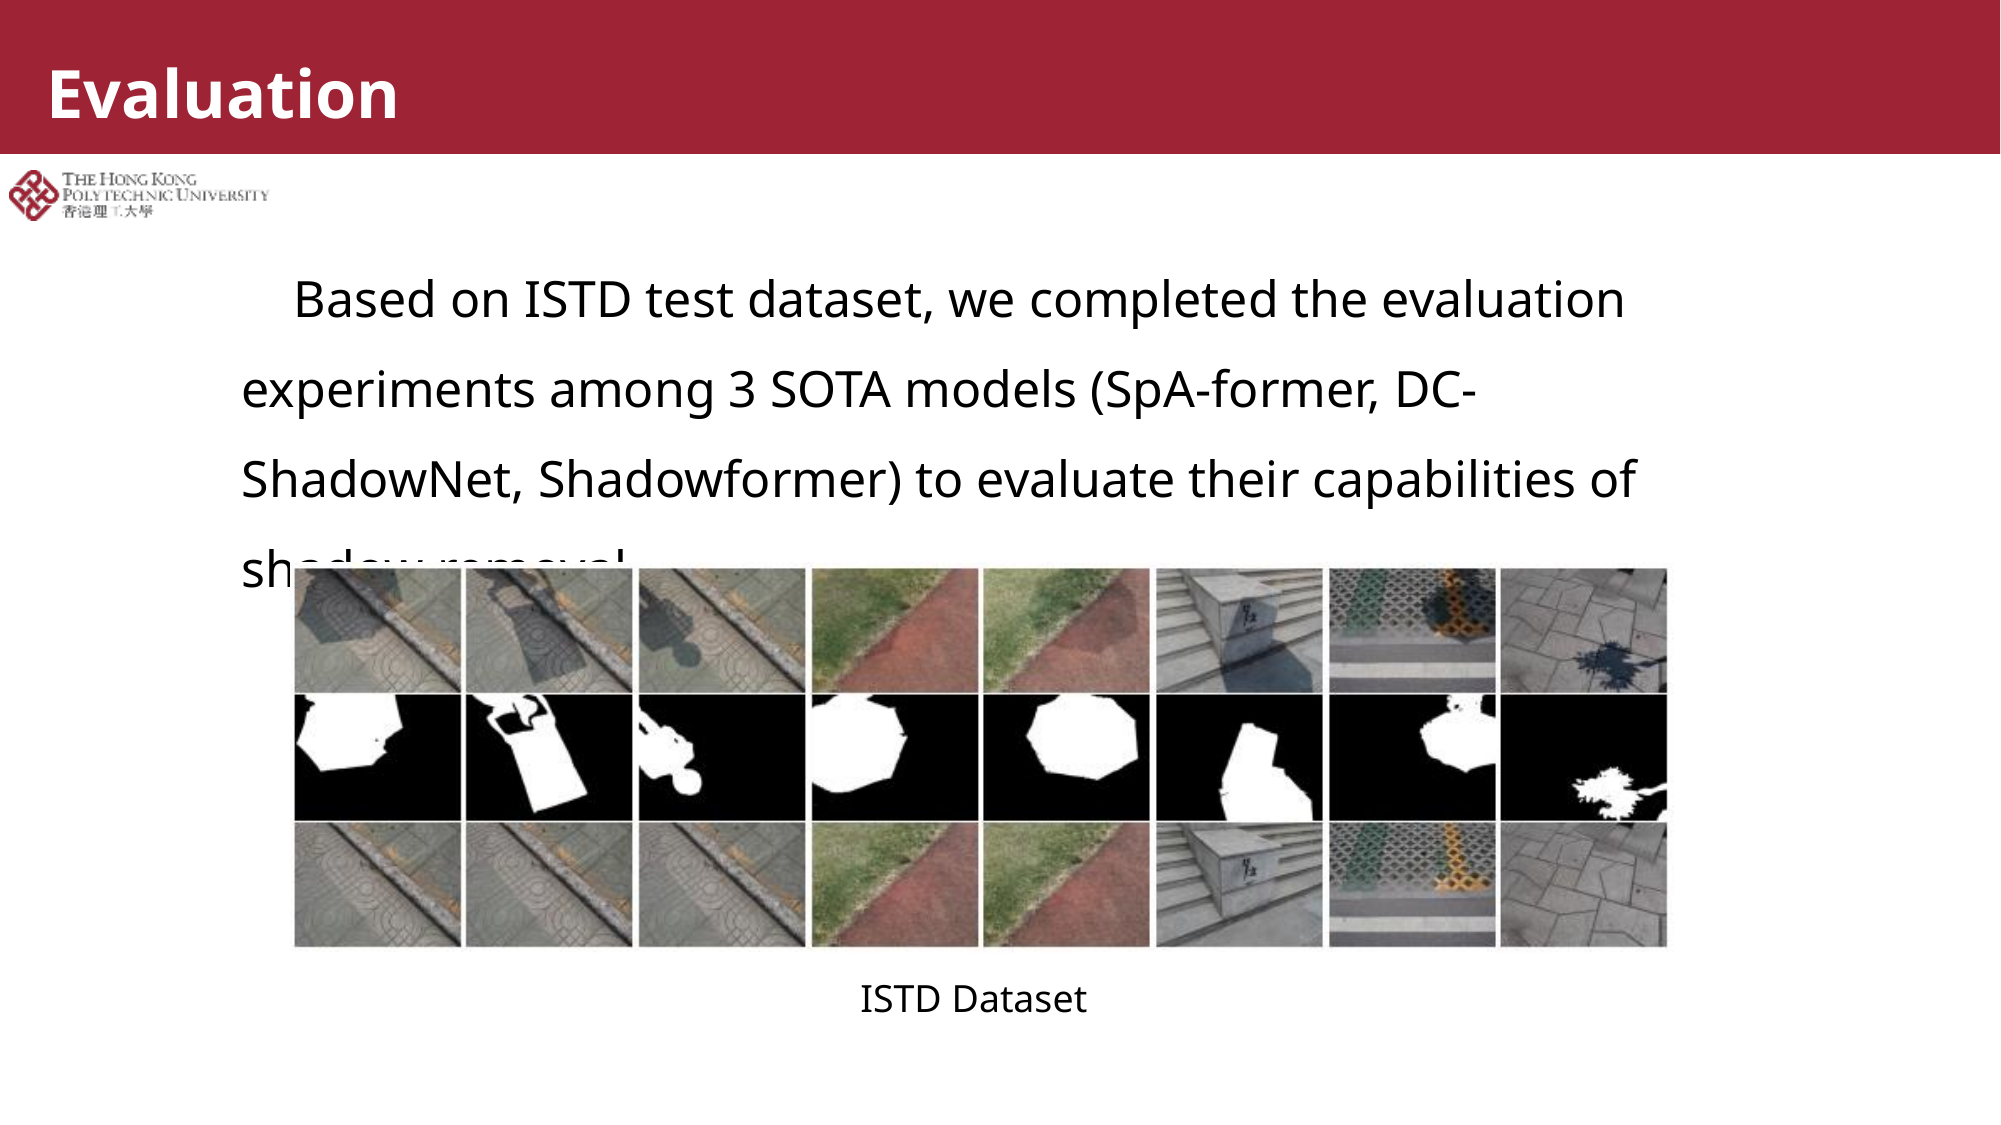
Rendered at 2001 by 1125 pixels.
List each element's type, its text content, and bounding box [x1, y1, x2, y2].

text_box Based on ISTD test dataset, we completed the evaluation experiments among 3 SOTA models (SpA-former, DC-ShadowNet, Shadowformer) to evaluate their capabilities of shadow removal. [227, 230, 1773, 606]
picture [9, 170, 270, 221]
text_box ISTD Dataset [845, 954, 1118, 1027]
picture [289, 562, 1674, 954]
text_box Evaluation [31, 20, 1118, 140]
